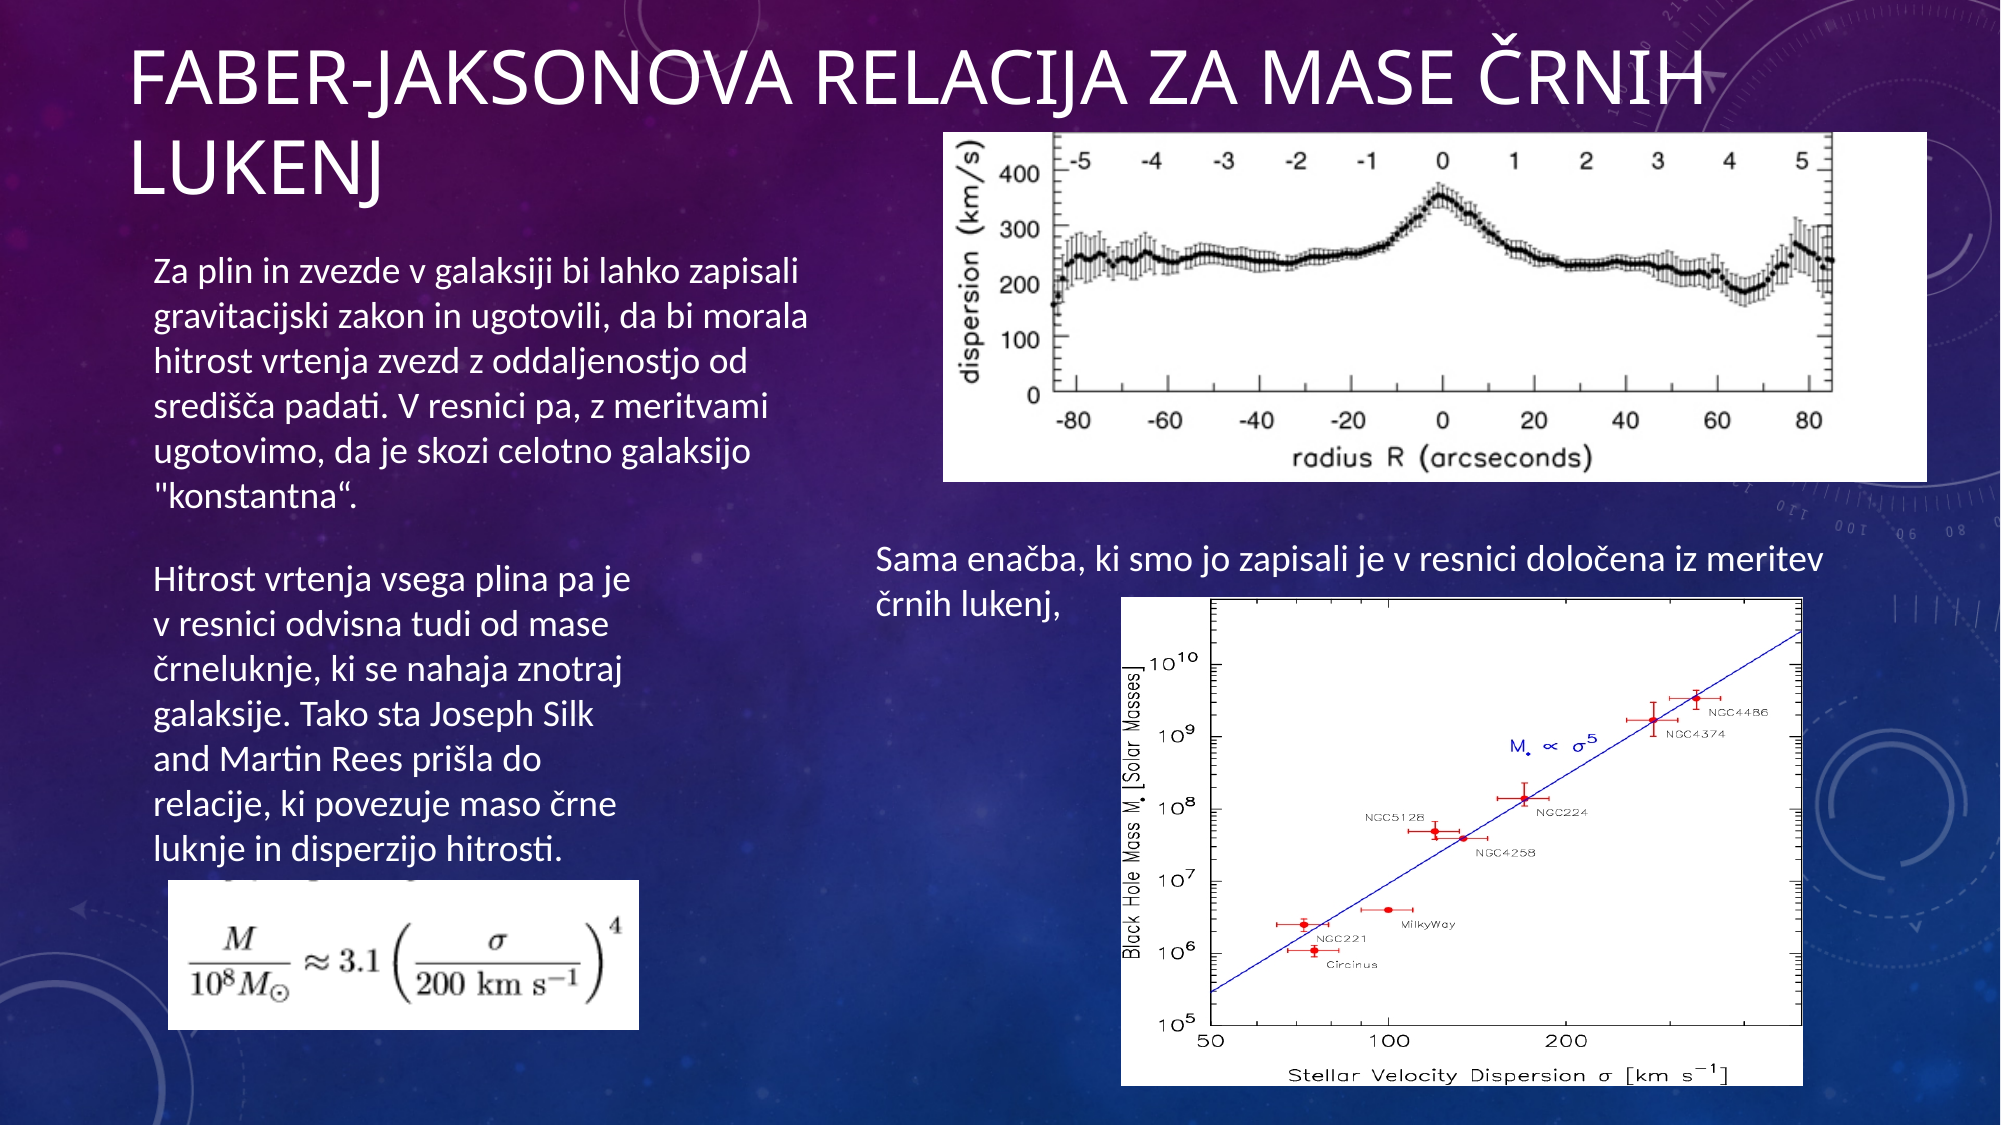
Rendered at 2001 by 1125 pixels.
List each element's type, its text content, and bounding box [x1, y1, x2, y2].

title Faber-Jaksonova relacija za mase črnih lukenj [112, 0, 1775, 239]
text_box Sama enačba, ki smo jo zapisali je v resnici določena iz meritev črnih lukenj, [860, 526, 1844, 632]
text_box Hitrost vrtenja vsega plina pa je v resnici odvisna tudi od mase črneluknje, ki se nahaja znotraj galaksije. Tako sta Joseph Silk and Martin Rees prišla do relacije, ki povezuje maso črne luknje in disperzijo hitrosti. [138, 546, 670, 877]
text_box Za plin in zvezde v galaksiji bi lahko zapisali gravitacijski zakon in ugotovili, da bi morala hitrost vrtenja zvezd z oddaljenostjo od središča padati. V resnici pa, z meritvami ugotovimo, da je skozi celotno galaksijo "konstantna“. [138, 238, 861, 524]
picture [0, 0, 2001, 1125]
